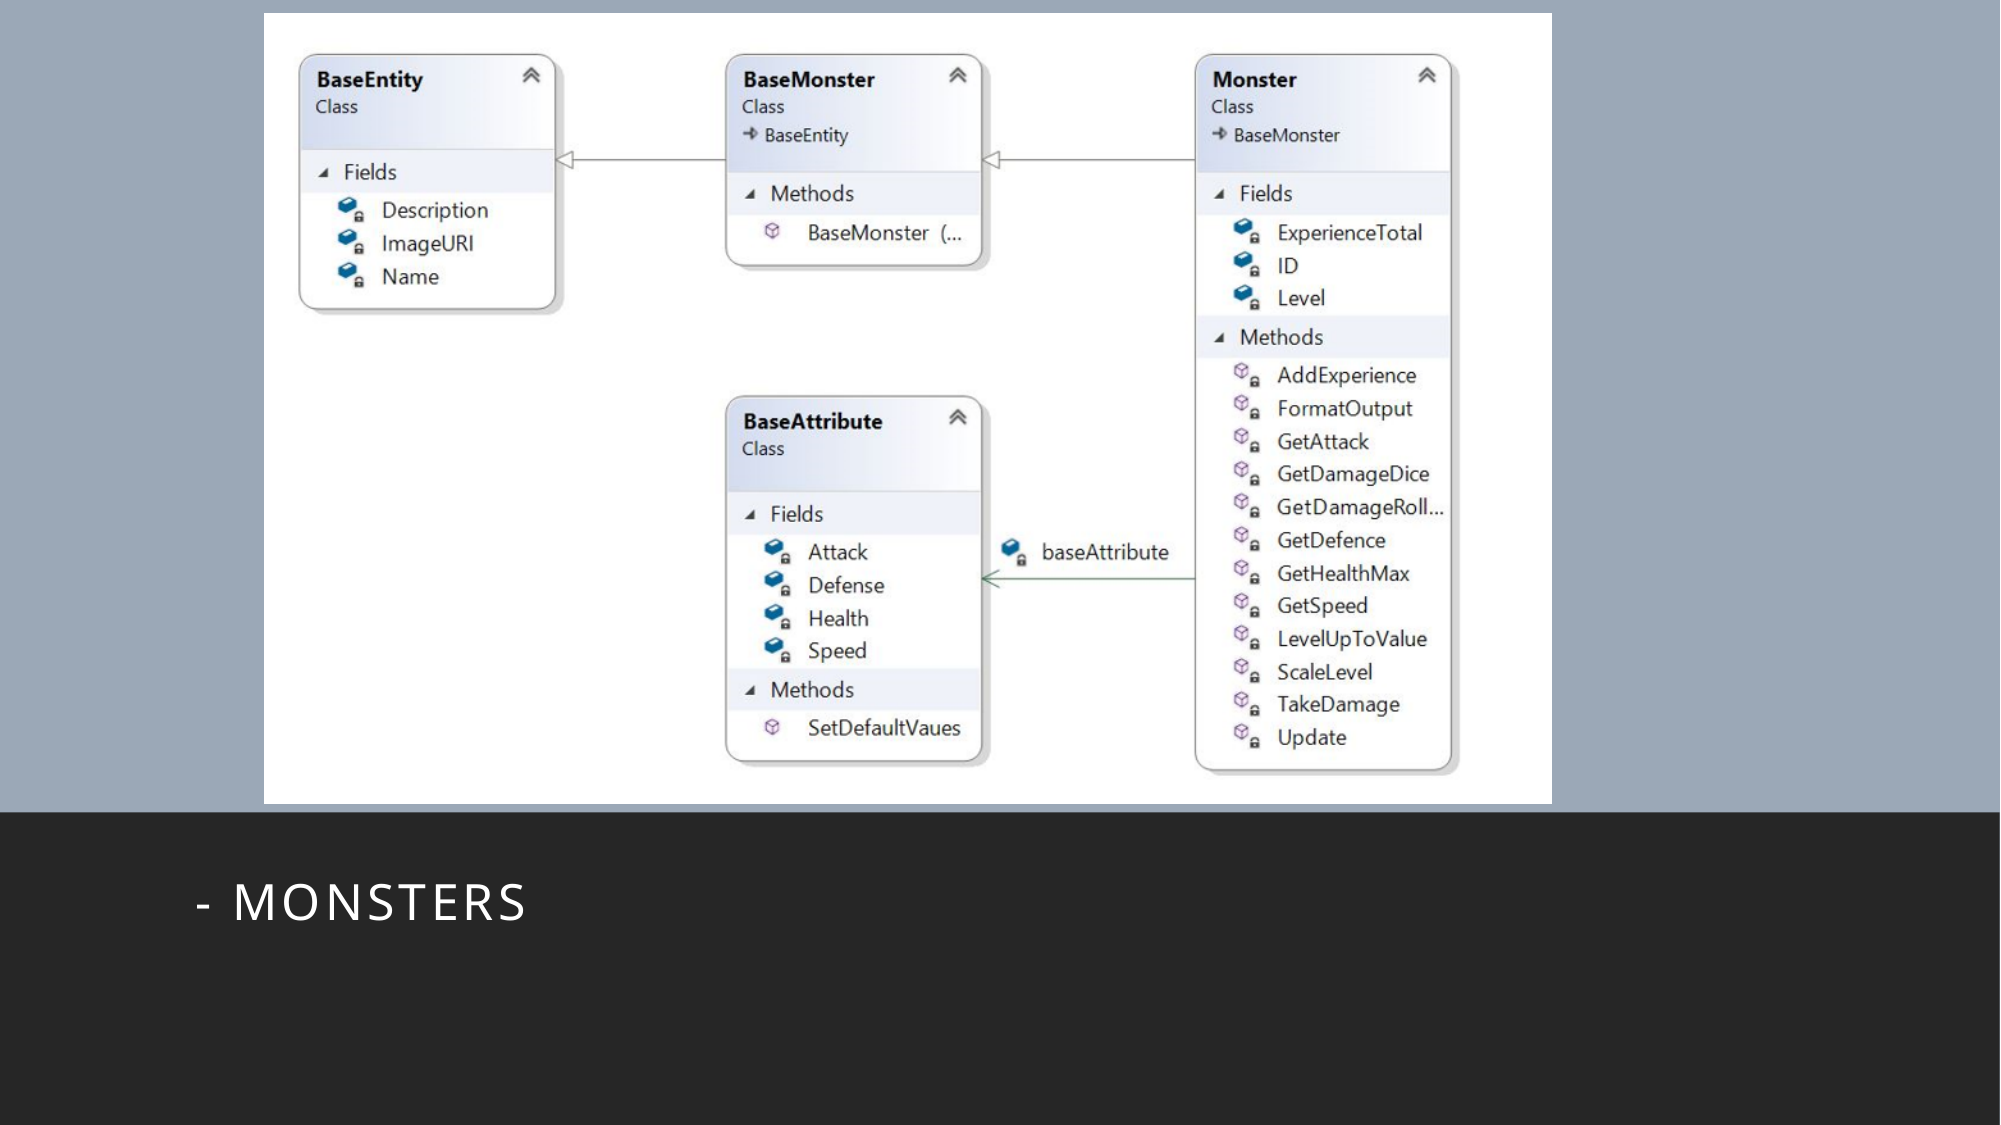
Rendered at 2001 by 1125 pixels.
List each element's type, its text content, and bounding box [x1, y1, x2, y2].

picture [264, 13, 1553, 804]
text_box [0, 811, 2000, 1125]
subtitle - monsters [180, 857, 1831, 1045]
text_box [0, 0, 2000, 811]
